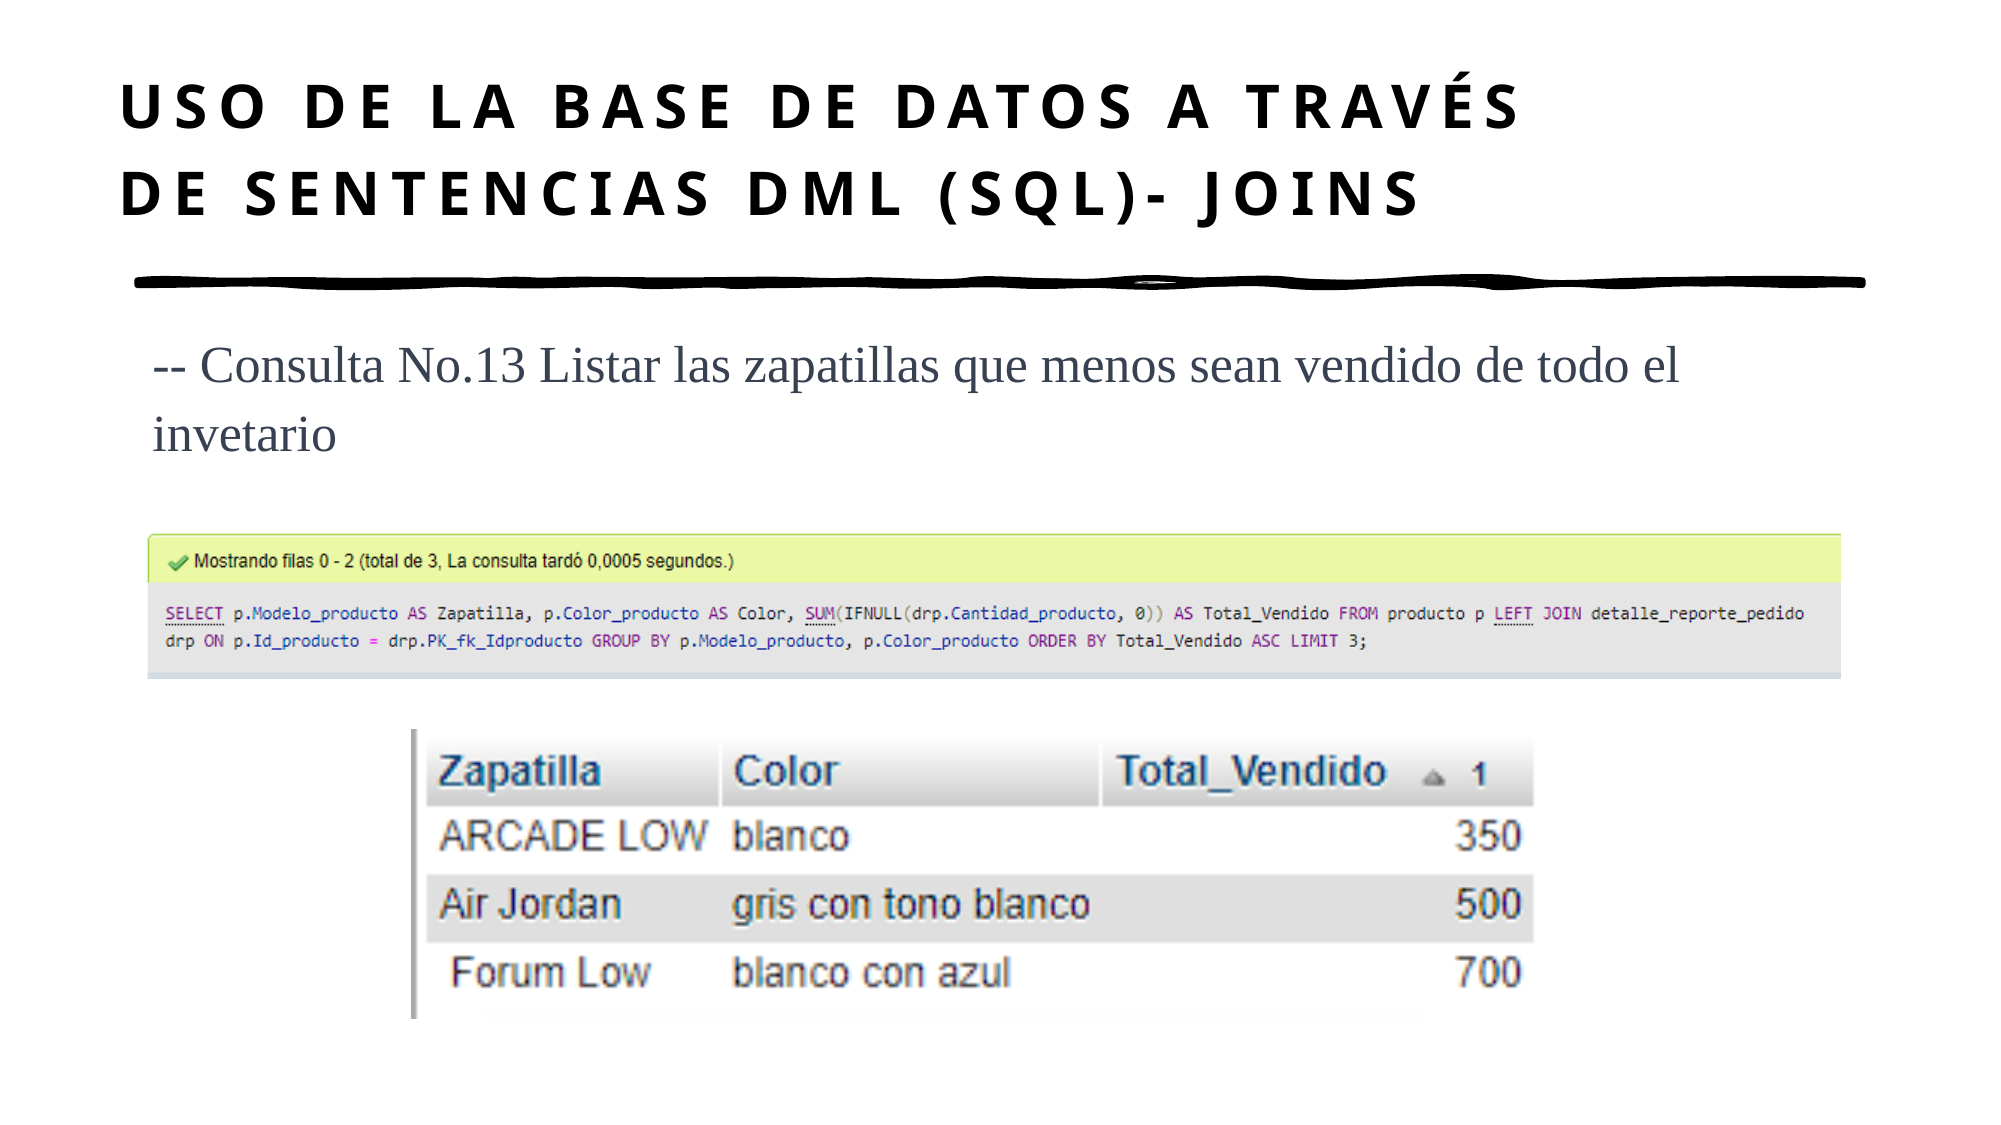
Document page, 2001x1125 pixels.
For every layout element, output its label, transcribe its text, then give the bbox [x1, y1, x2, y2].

picture [145, 528, 1841, 679]
list -- Consulta No.13 Listar las zapatillas que menos sean vendido de todo el invetario [137, 316, 1846, 467]
picture [411, 729, 1589, 1019]
text_box USO DE LA BASE DE DATOS A TRAVÉS DE SENTENCIAS DML (SQL)- JOINS [103, 17, 1750, 235]
